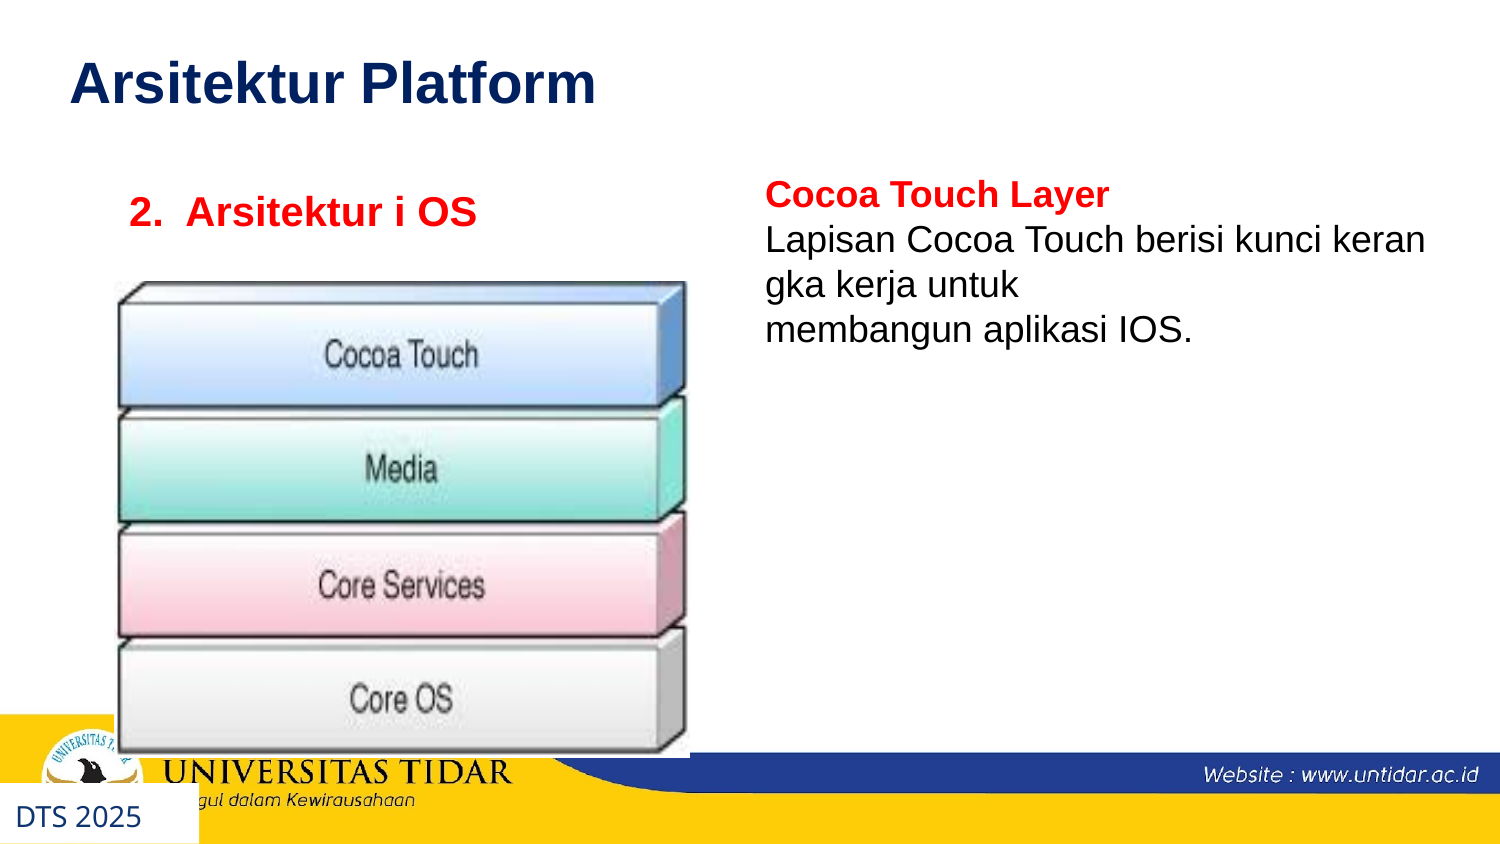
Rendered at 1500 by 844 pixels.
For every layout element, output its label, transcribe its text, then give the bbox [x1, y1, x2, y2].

picture [113, 281, 690, 758]
text_box Arsitektur i OS [114, 177, 496, 243]
text_box [54, 161, 1443, 807]
text_box Arsitektur Platform [54, 37, 982, 123]
text_box DTS 2025 [0, 783, 200, 844]
picture [0, 0, 1500, 844]
text_box Cocoa Touch Layer Lapisan Cocoa Touch berisi kunci kerangka kerja untuk membangun aplikasi IOS. [750, 161, 1443, 387]
